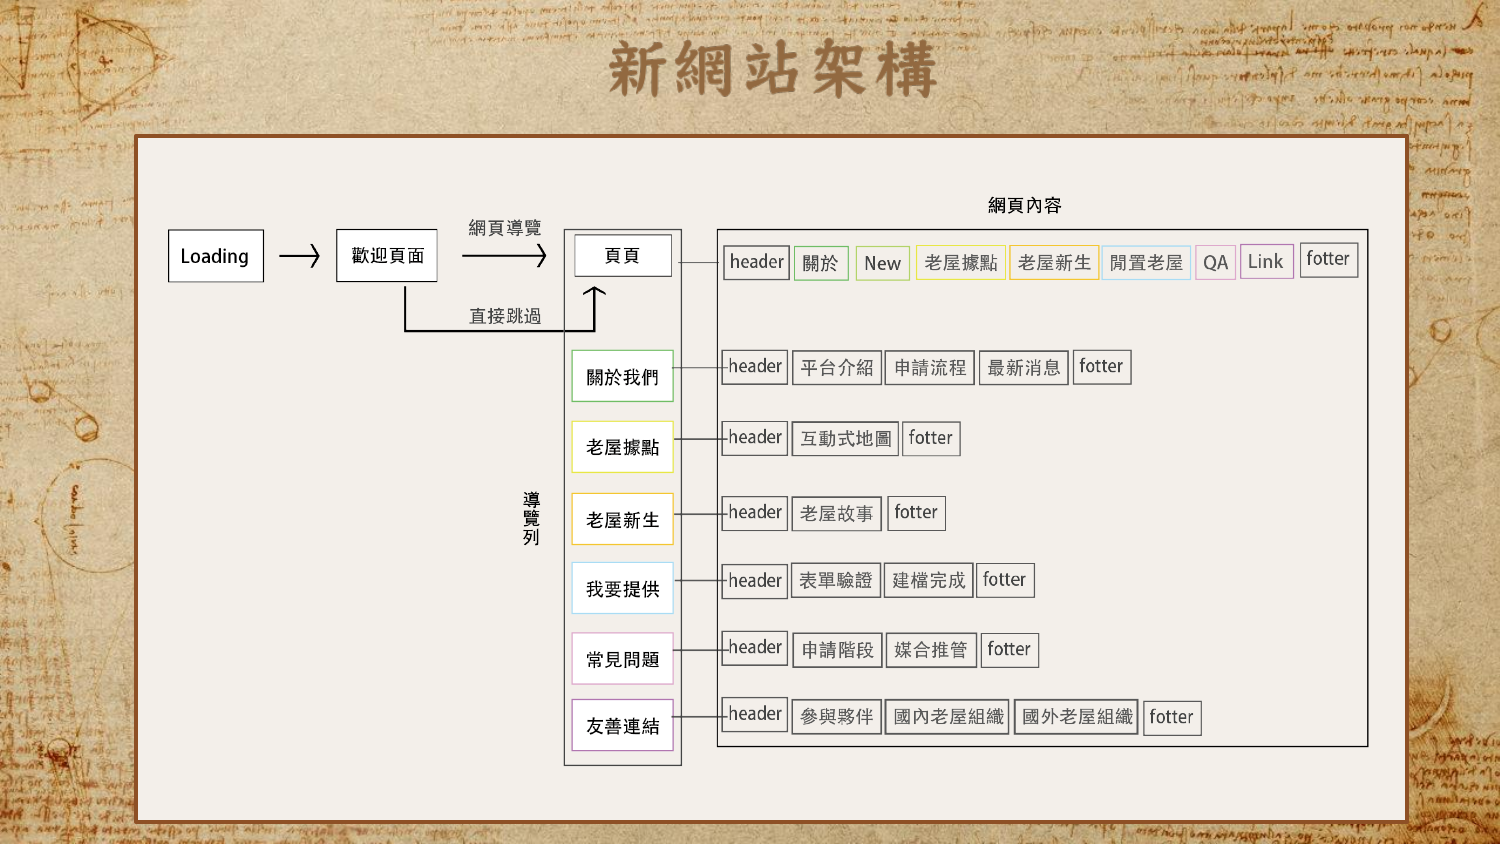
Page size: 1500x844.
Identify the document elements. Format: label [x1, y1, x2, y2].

text_box [134, 134, 1409, 824]
picture [0, 0, 1500, 844]
